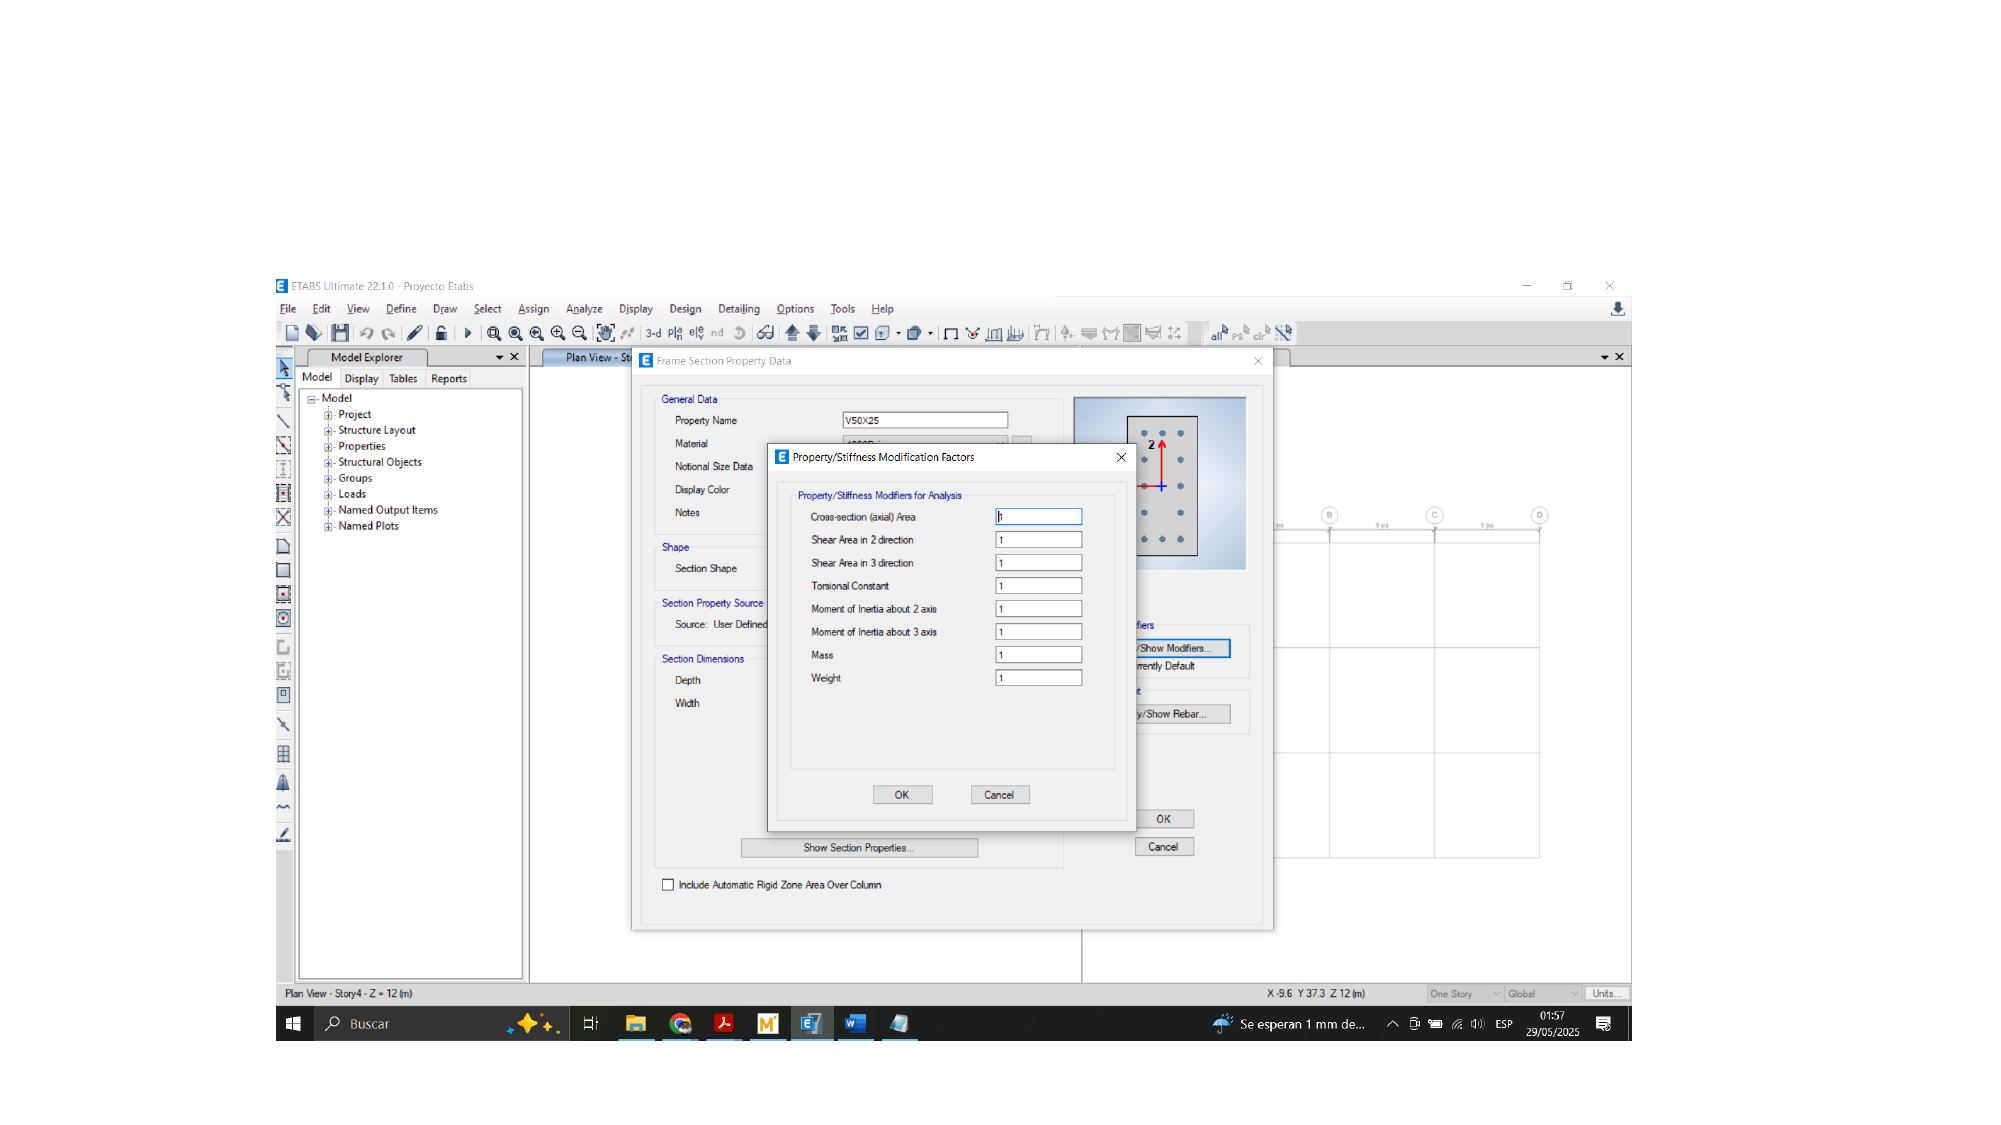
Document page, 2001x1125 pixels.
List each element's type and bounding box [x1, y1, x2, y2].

picture [276, 277, 1632, 1041]
